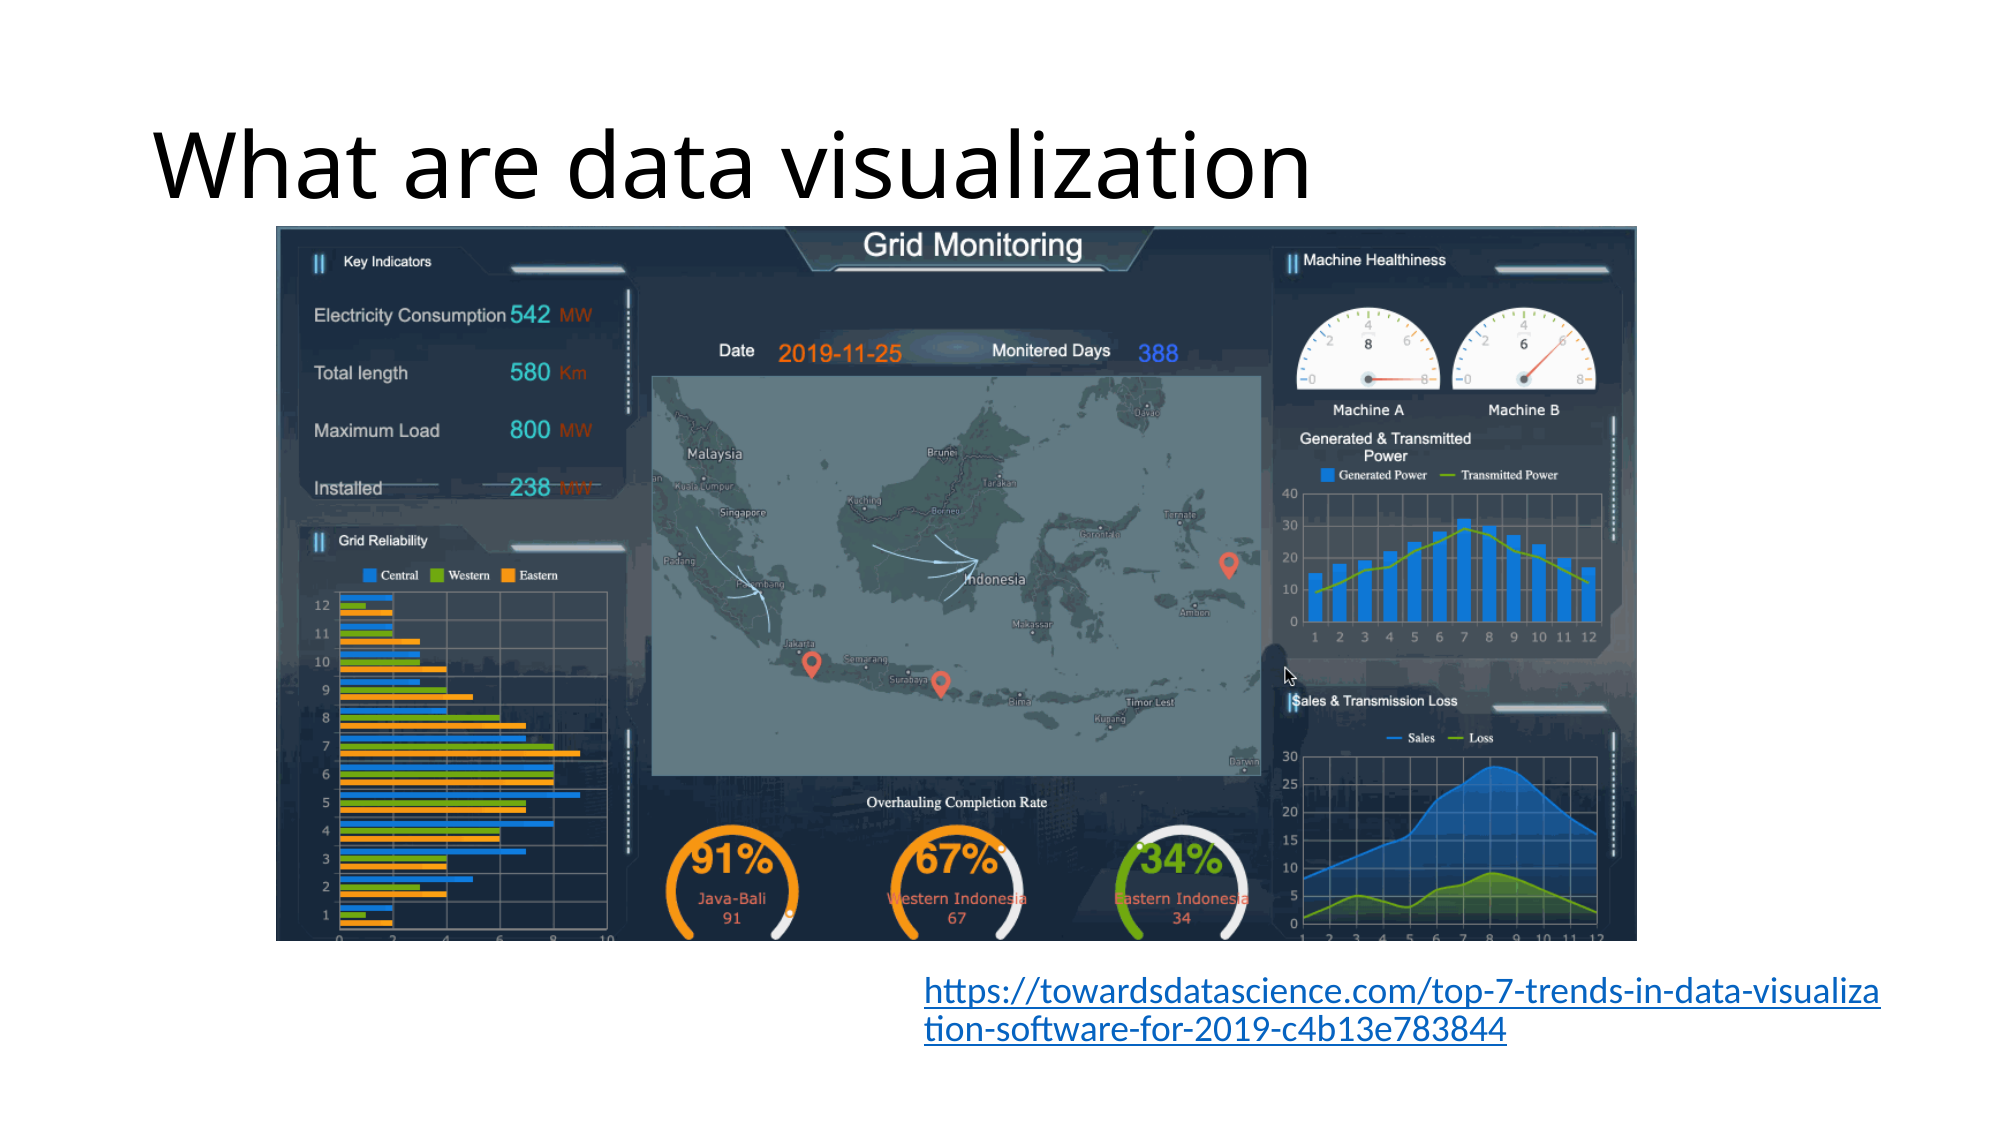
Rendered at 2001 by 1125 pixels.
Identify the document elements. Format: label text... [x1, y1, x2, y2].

text_box https://towardsdatascience.com/top-7-trends-in-data-visualization-software-for-2019-c4b13e783844 [909, 958, 1910, 1019]
title What are data visualization [137, 59, 1863, 278]
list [276, 226, 1637, 941]
